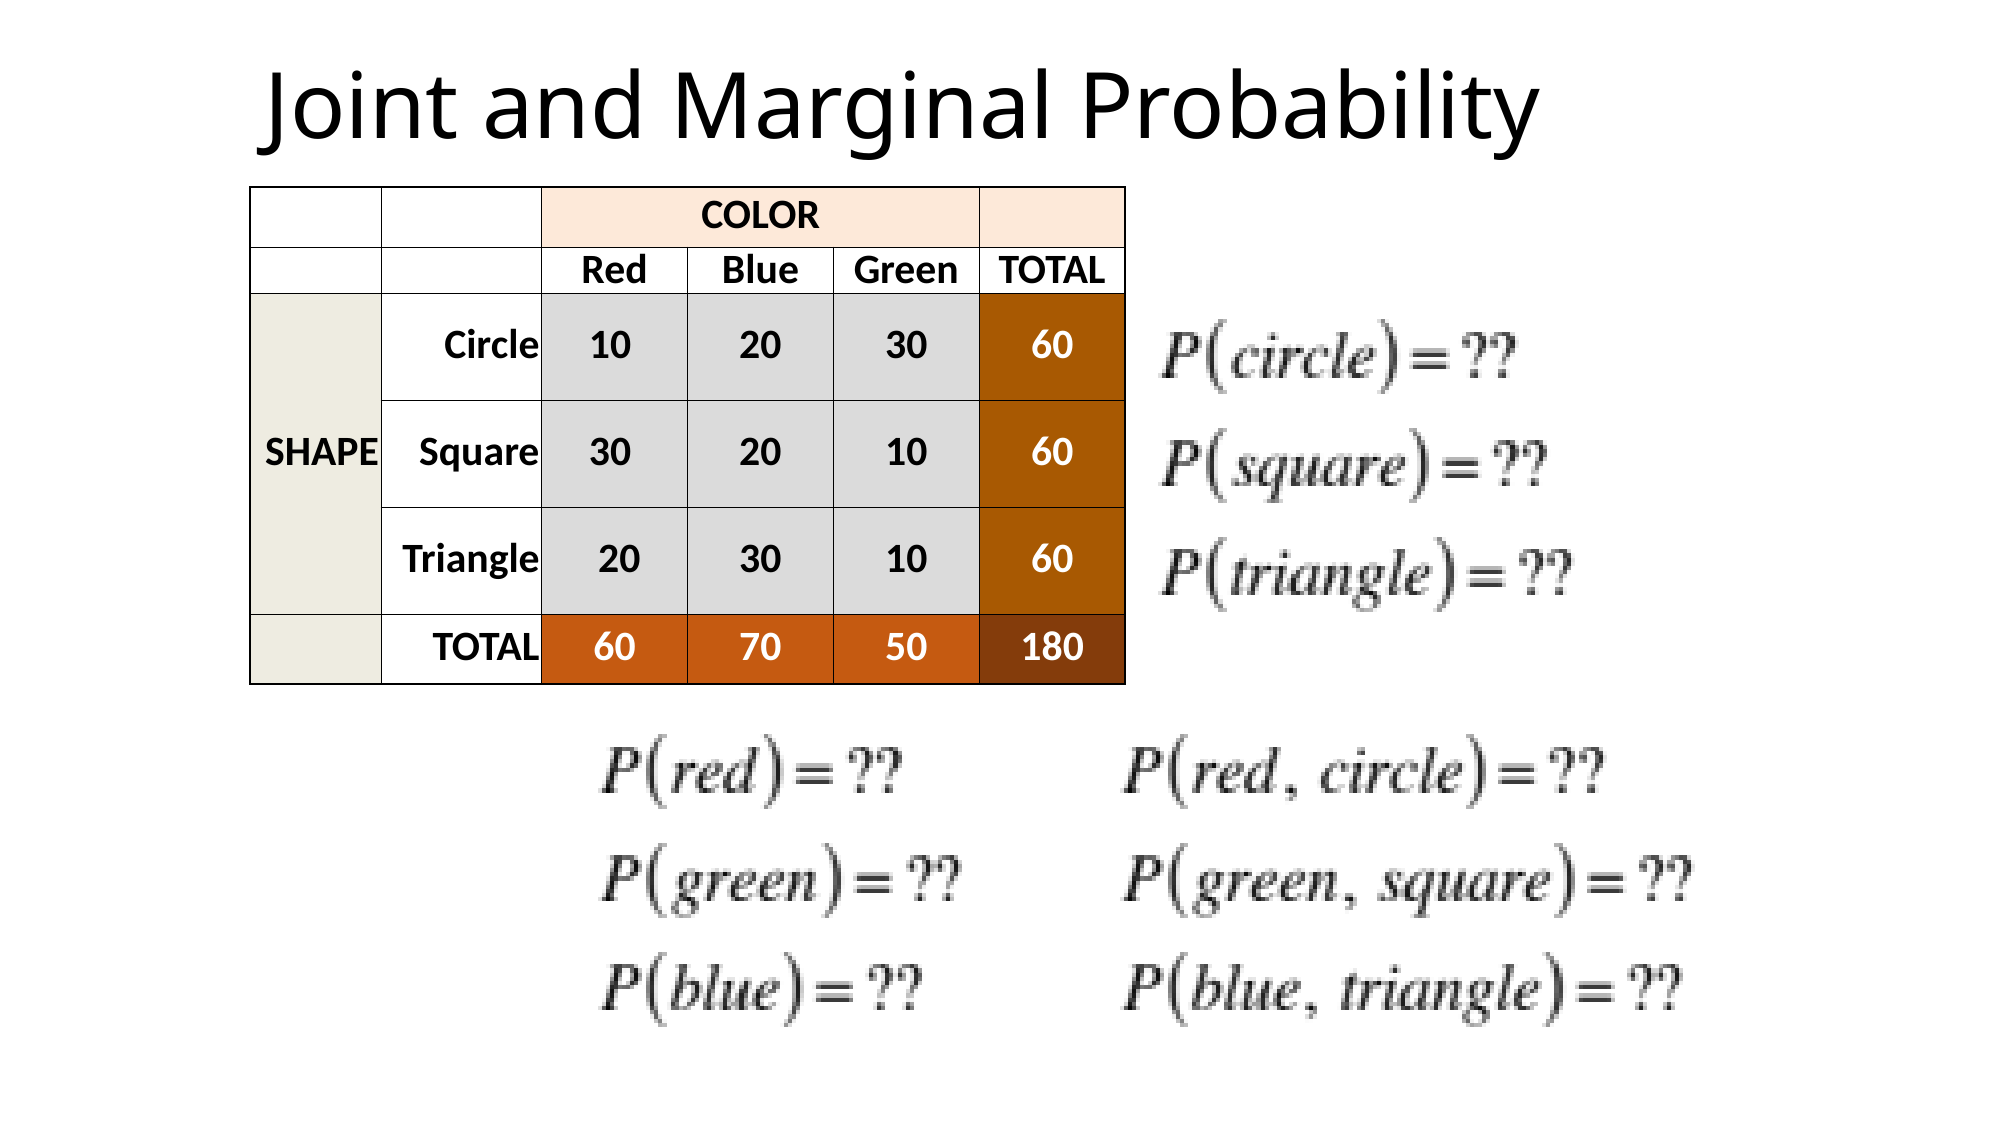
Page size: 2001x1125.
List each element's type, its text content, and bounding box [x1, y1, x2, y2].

table_cell 10 [834, 508, 979, 614]
table_cell 30 [834, 294, 979, 400]
table_cell Triangle [382, 508, 541, 614]
table_cell Square [382, 401, 541, 507]
table_cell 50 [834, 615, 979, 683]
table_cell TOTAL [382, 615, 541, 683]
table_cell 20 [688, 294, 833, 400]
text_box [590, 722, 967, 1032]
table_cell Circle [382, 294, 541, 400]
table_cell 20 [688, 401, 833, 507]
table_header COLOR [542, 188, 979, 247]
title Joint and Marginal Probability [249, 34, 1713, 185]
table_cell 60 [980, 294, 1124, 400]
table_header [251, 188, 381, 247]
table_cell [251, 615, 381, 683]
table_cell TOTAL [980, 248, 1124, 293]
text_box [1112, 722, 1696, 1032]
table_cell Blue [688, 248, 833, 293]
table_cell 180 [980, 615, 1124, 683]
table_header [382, 188, 541, 247]
table_cell 60 [980, 401, 1124, 507]
table_cell 70 [688, 615, 833, 683]
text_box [1150, 307, 1580, 617]
table_cell Red [542, 248, 687, 293]
table_cell 10 [834, 401, 979, 507]
table_cell Green [834, 248, 979, 293]
table_cell 30 [688, 508, 833, 614]
table_header [980, 188, 1124, 247]
table_cell 10 [542, 294, 687, 400]
table_cell 30 [542, 401, 687, 507]
table_cell [251, 248, 381, 293]
table_cell SHAPE [251, 294, 381, 614]
table_cell 60 [542, 615, 687, 683]
table_cell 60 [980, 508, 1124, 614]
table_cell [382, 248, 541, 293]
table_cell 20 [542, 508, 687, 614]
